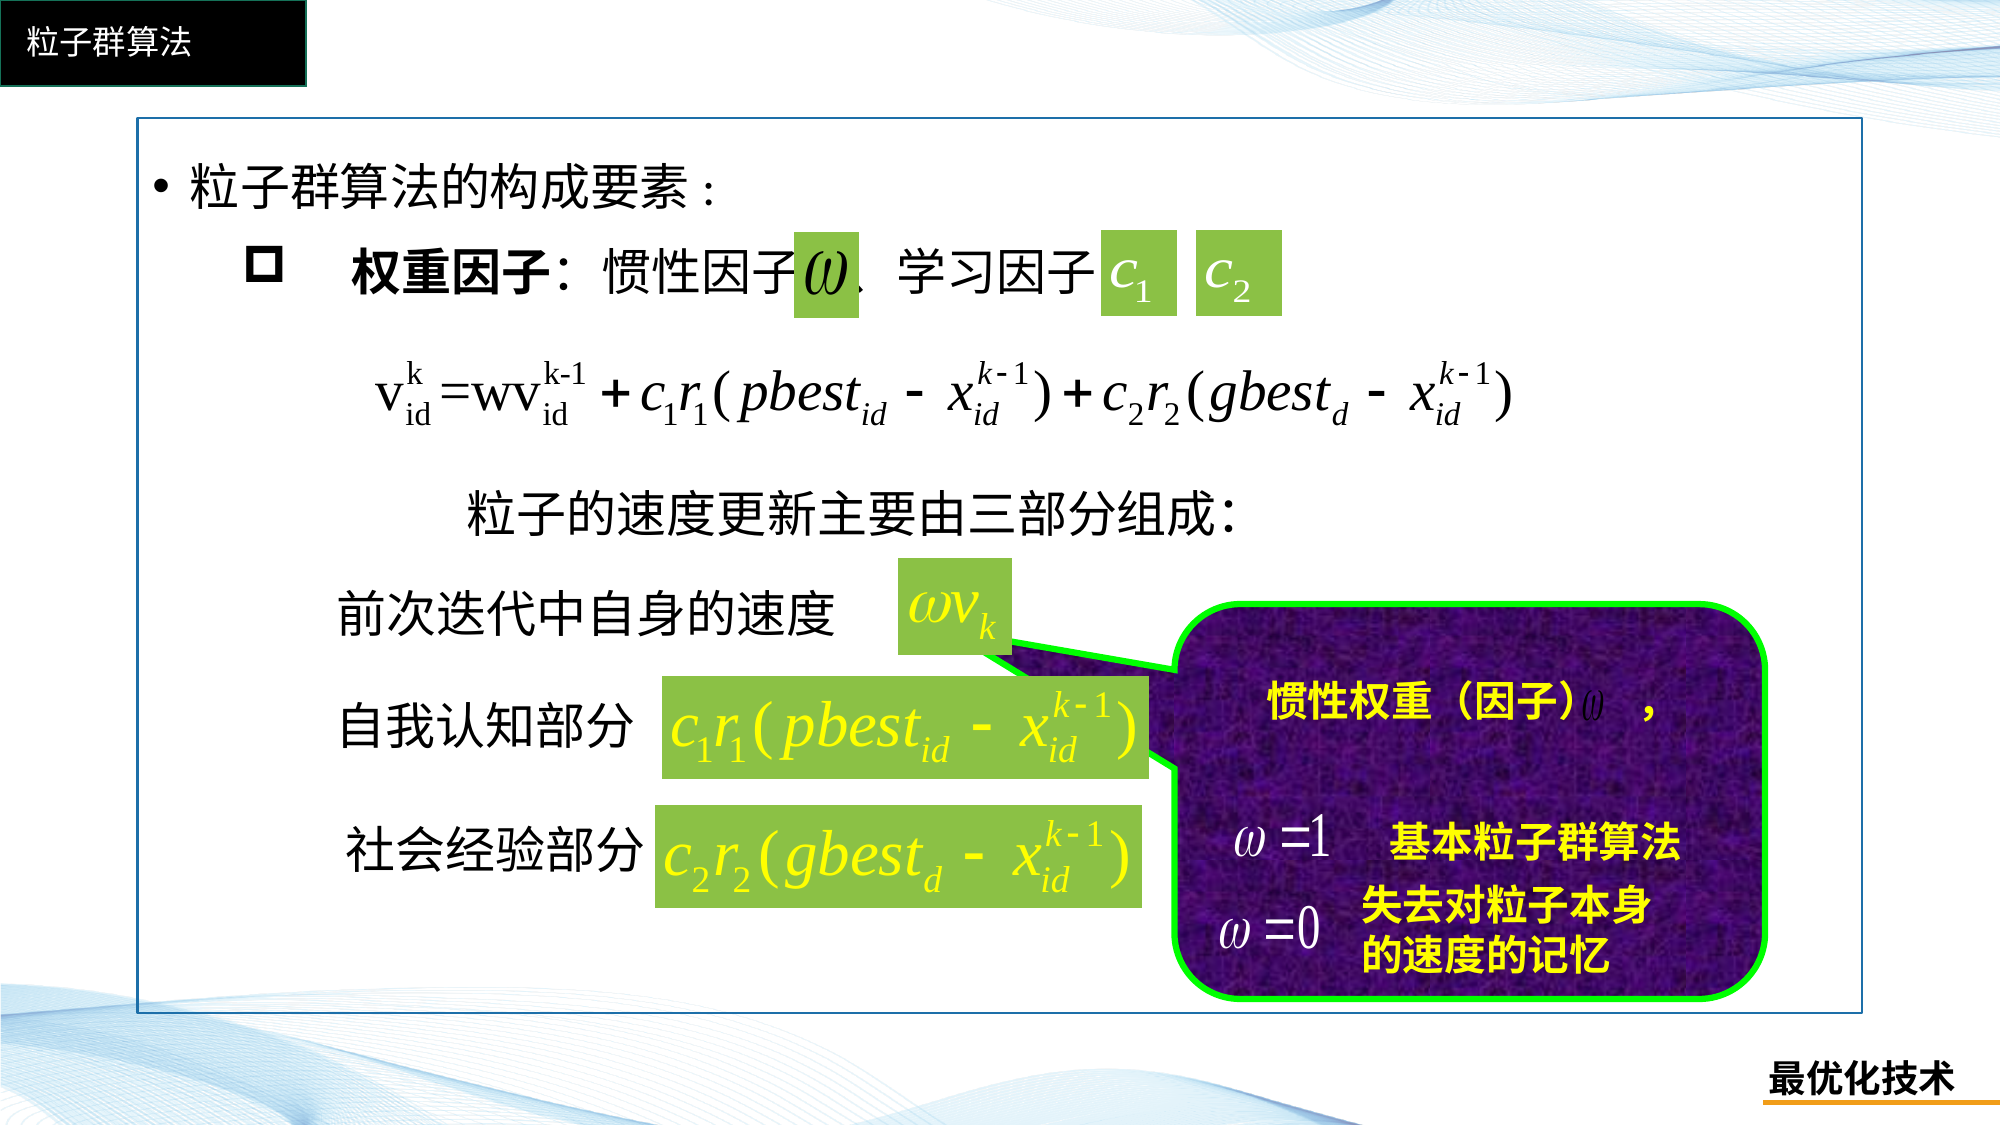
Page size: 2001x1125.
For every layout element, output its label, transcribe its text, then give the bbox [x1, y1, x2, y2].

picture [2, 977, 1590, 1125]
text_box 粒子的速度更新主要由三部分组成： [452, 475, 1350, 550]
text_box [1230, 666, 1716, 737]
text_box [1212, 890, 1330, 965]
text_box 自我认知部分 [320, 687, 661, 762]
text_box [366, 348, 1524, 440]
list 粒子群算法的构成要素: [136, 117, 1863, 1014]
text_box 粒子群算法 [11, 0, 1737, 87]
picture [885, 1, 1999, 148]
text_box 失去对粒子本身 的速度的记忆 [1346, 871, 1766, 986]
text_box 社会经验部分 [330, 810, 654, 886]
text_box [1227, 798, 1338, 873]
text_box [213, 230, 1317, 318]
text_box 前次迭代中自身的速度 [321, 574, 898, 650]
text_box [988, 604, 1766, 999]
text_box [654, 805, 1142, 909]
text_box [661, 675, 1149, 779]
text_box 基本粒子群算法 [1375, 808, 1745, 874]
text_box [898, 557, 1013, 655]
